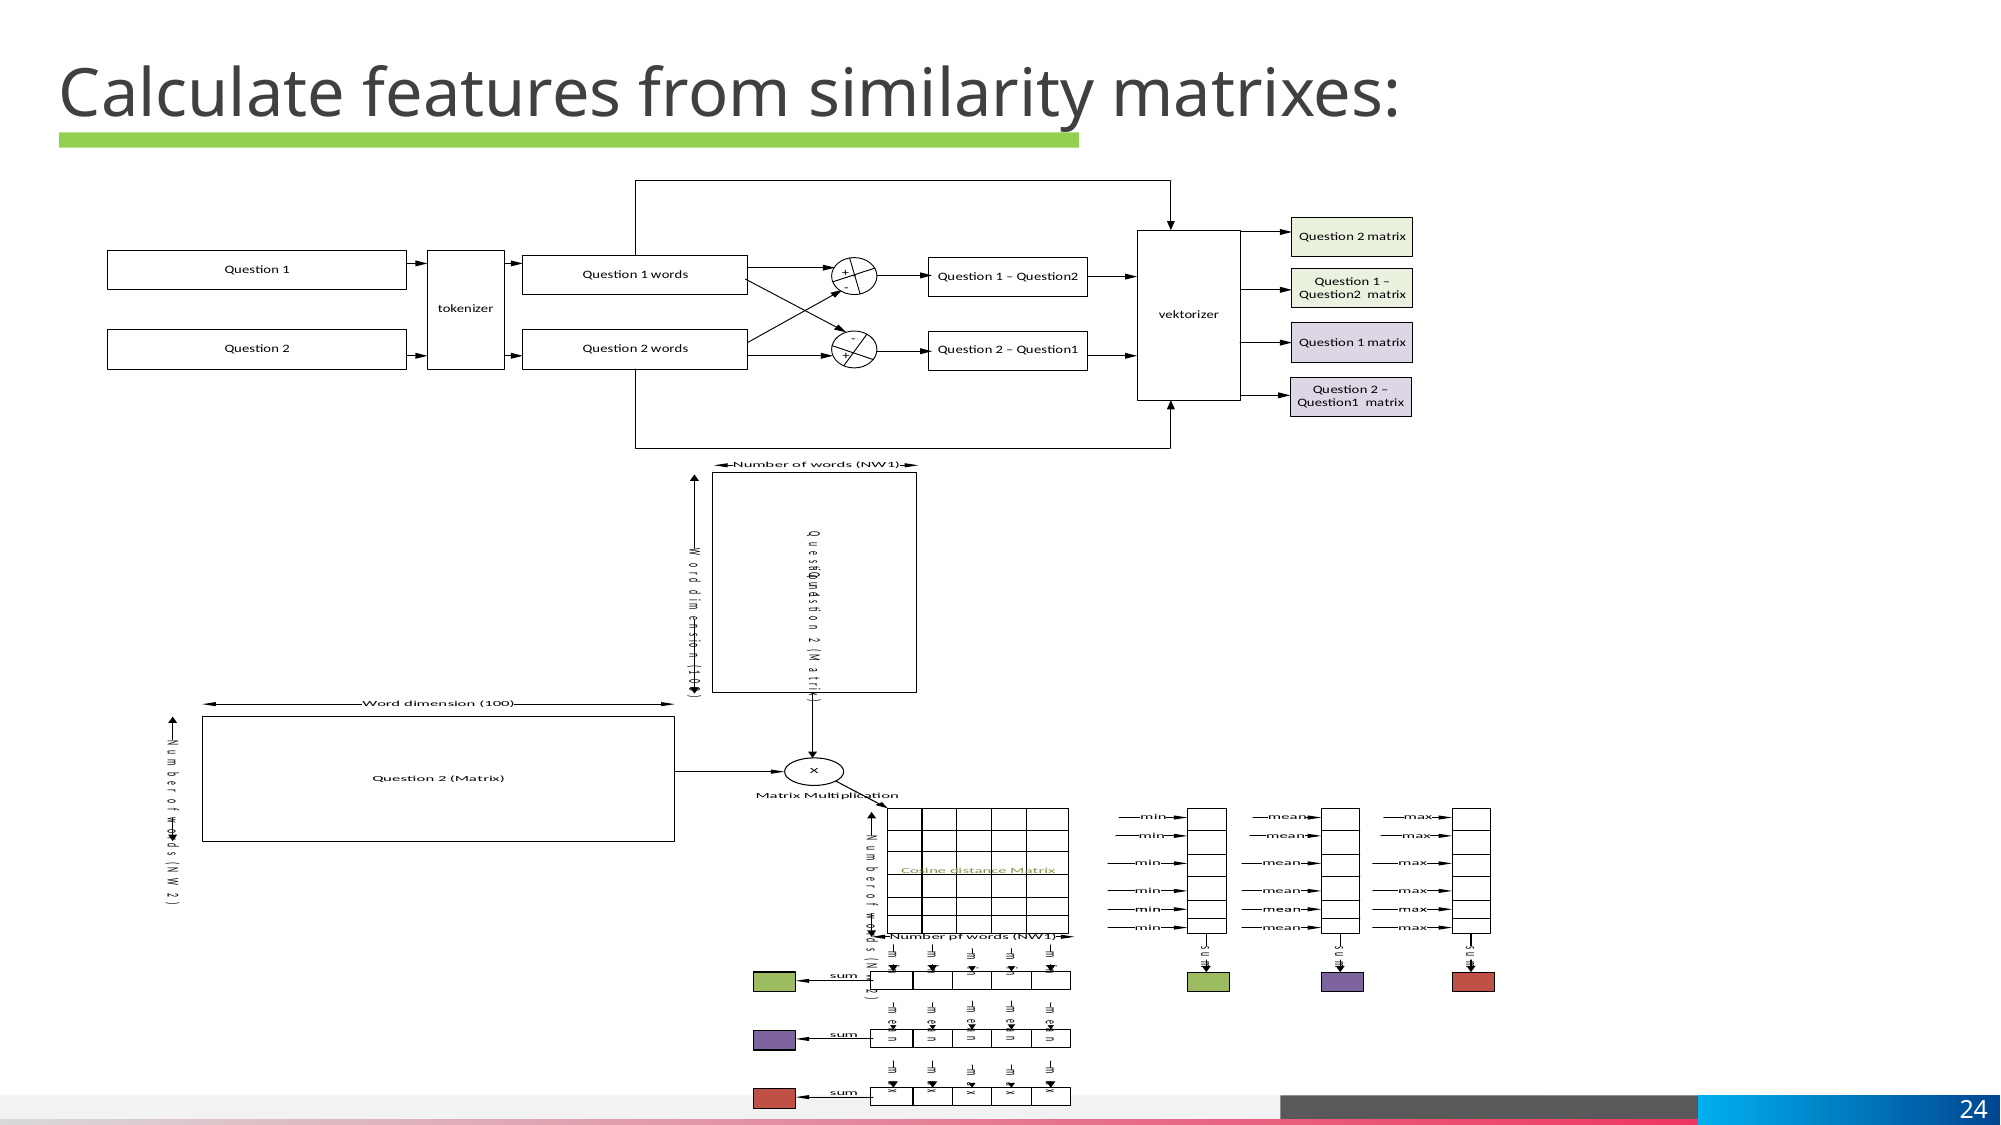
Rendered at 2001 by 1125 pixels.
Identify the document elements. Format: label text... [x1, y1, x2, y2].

slide_number 24 [1698, 1095, 2000, 1125]
title Calculate features from similarity matrixes: [59, 59, 1942, 148]
text_box [58, 131, 1080, 149]
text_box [156, 457, 1496, 1109]
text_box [105, 169, 1414, 458]
